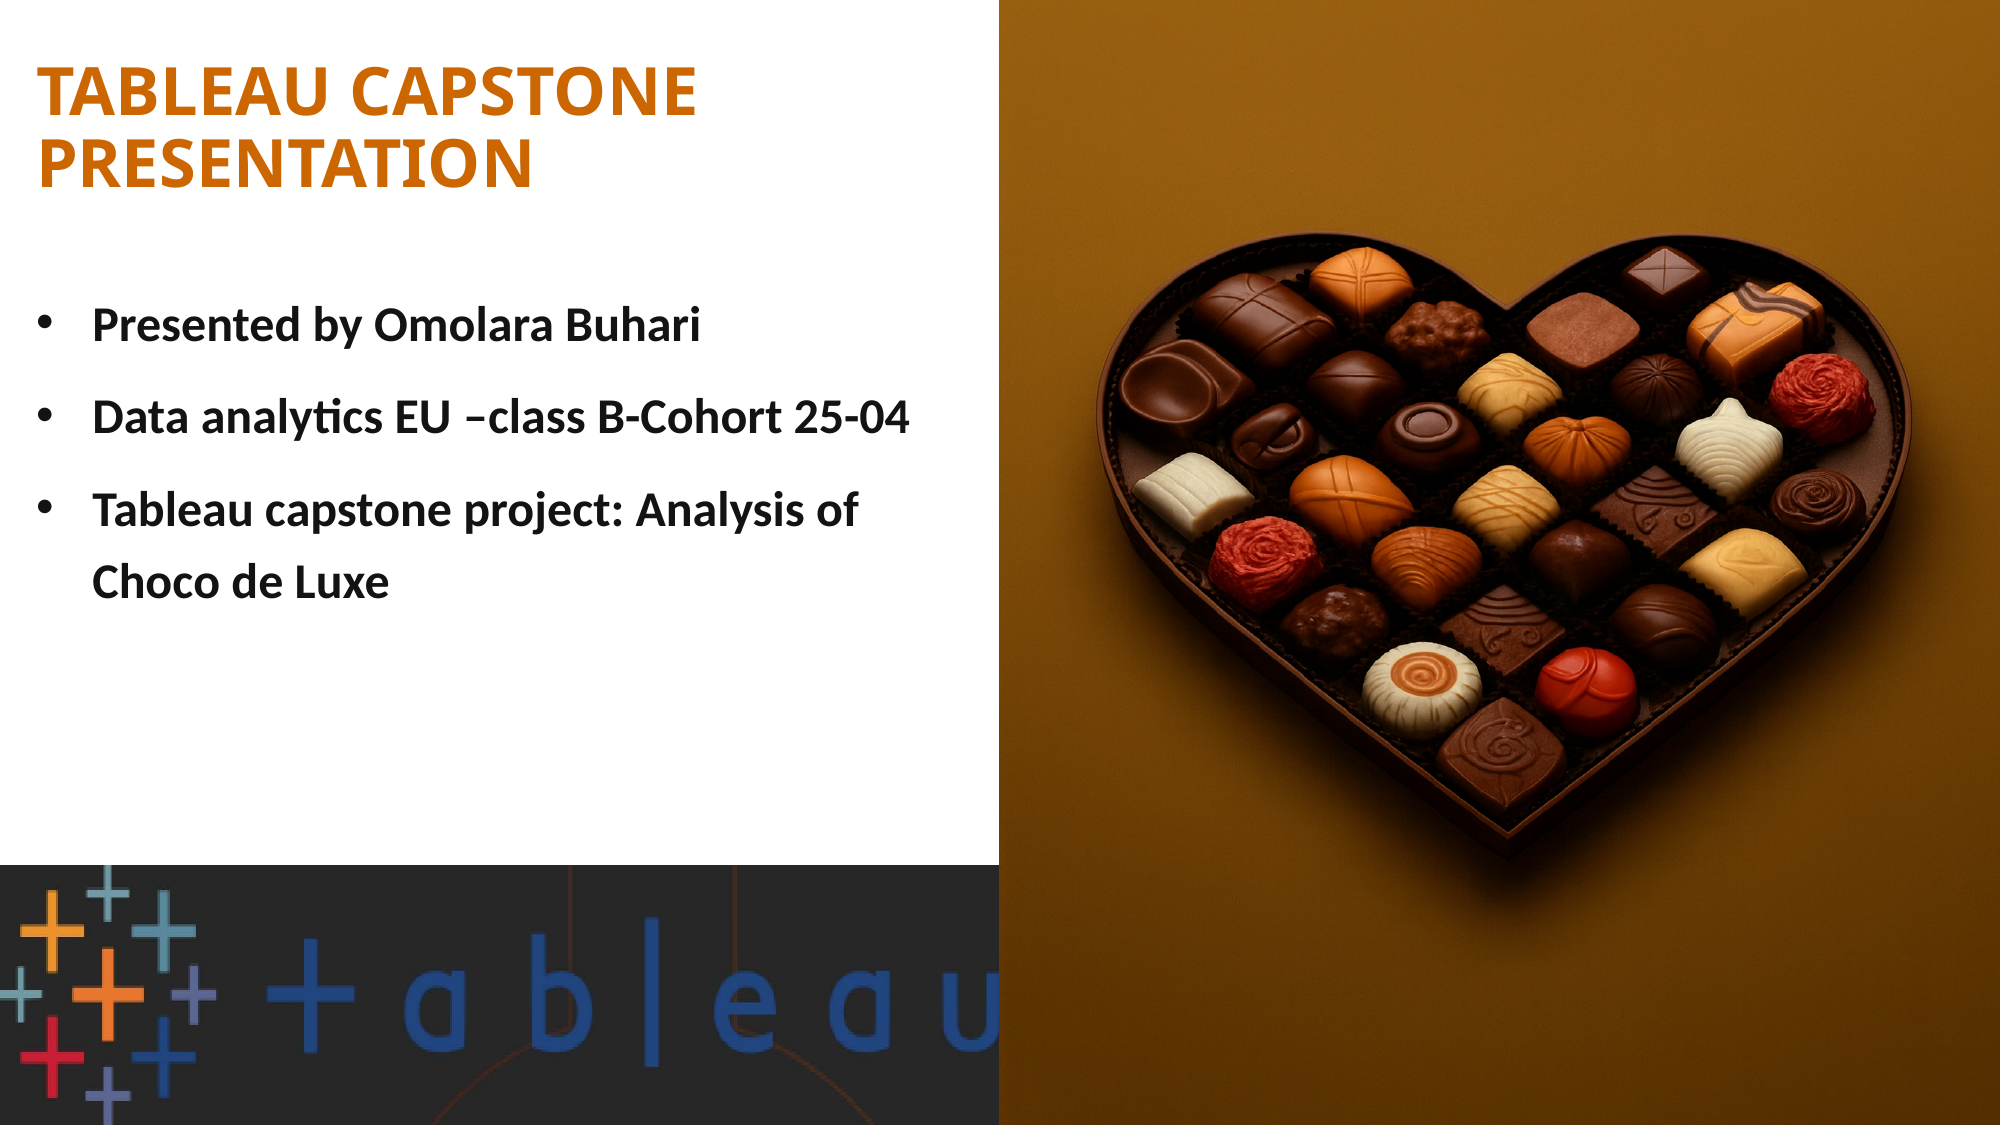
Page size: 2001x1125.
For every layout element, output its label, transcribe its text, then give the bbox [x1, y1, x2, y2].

list Presented by Omolara Buhari Data analytics EU –class B-Cohort 25-04 Tableau capstone project: Analysis of Choco de Luxe [21, 271, 983, 743]
picture [0, 0, 2000, 1125]
text_box Tableau CAPSTONE PRESENTATION [21, 50, 983, 239]
